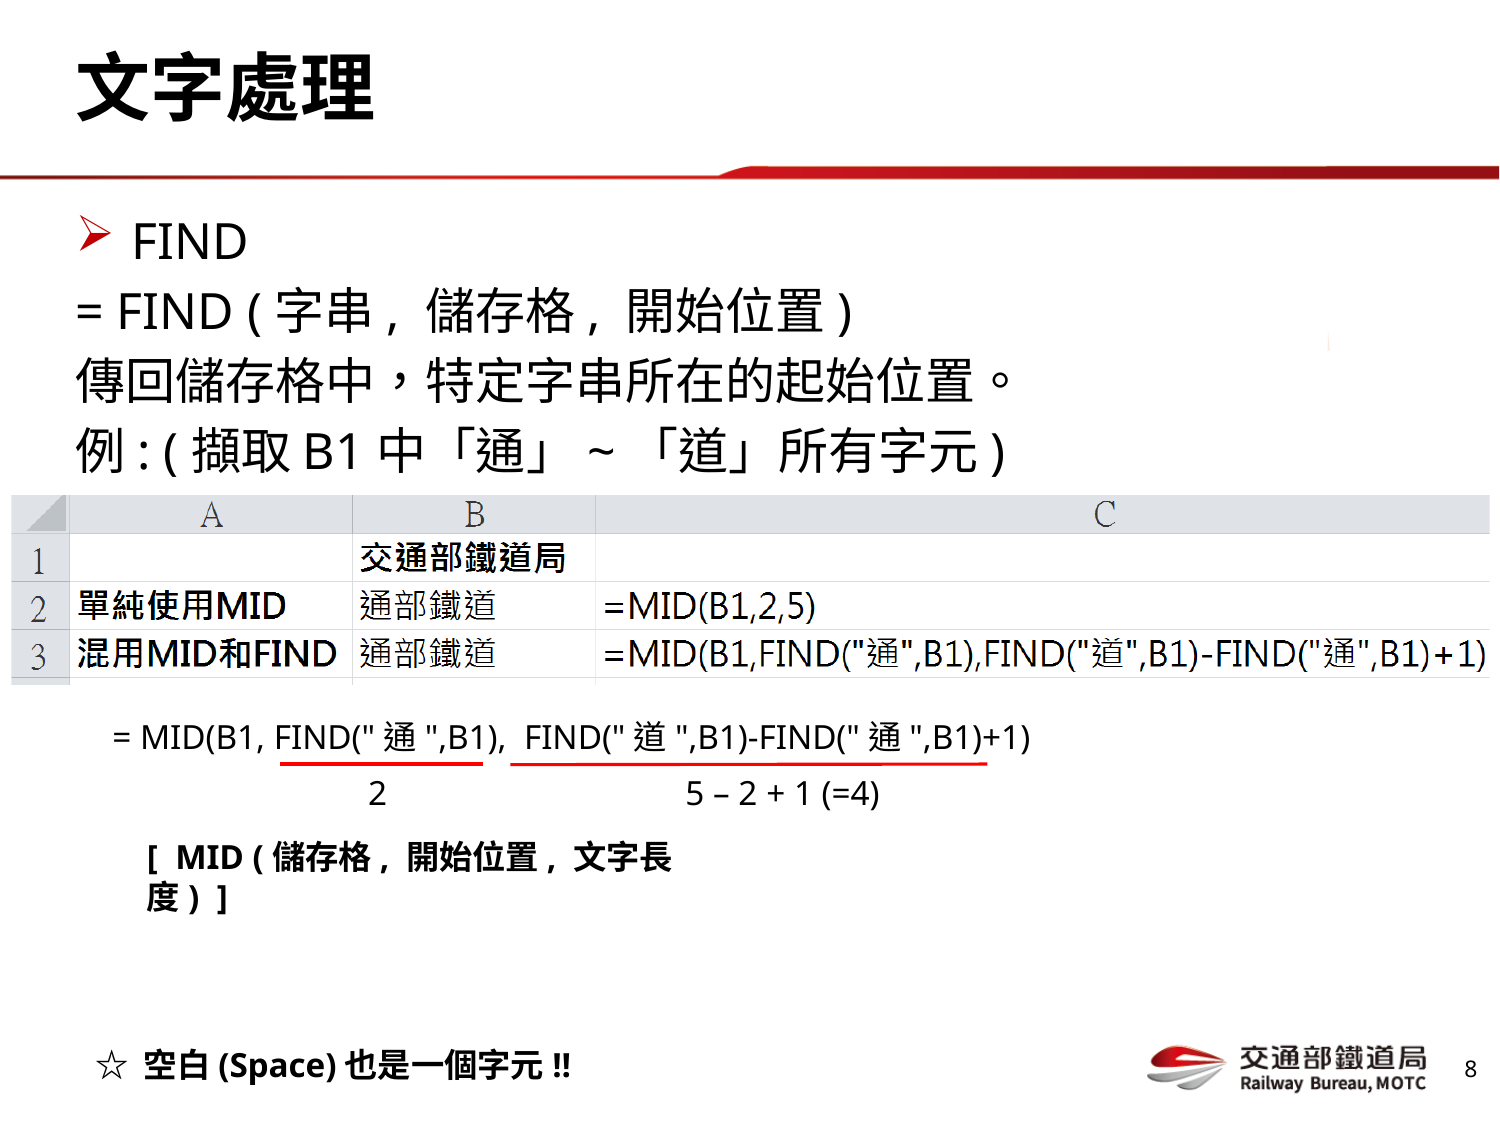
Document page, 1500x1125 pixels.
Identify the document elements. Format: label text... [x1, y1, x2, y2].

text_box = MID(B1, FIND("通",B1), FIND("道",B1)-FIND("通",B1)+1) [97, 708, 1263, 764]
title 文字處理 [60, 9, 1440, 163]
text_box ☆ 空白(Space)也是一個字元!! [80, 1036, 714, 1092]
text_box 5 – 2 + 1 (=4) [670, 774, 919, 820]
text_box [ MID (儲存格, 開始位置, 文字長度) ] [132, 829, 735, 924]
text_box 2 [353, 773, 410, 820]
slide_number 7 [1142, 1039, 1493, 1100]
picture [0, 0, 1500, 1125]
list FIND = FIND (字串, 儲存格, 開始位置) 傳回儲存格中，特定字串所在的起始位置。 例: (擷取B1中「通」~「道」所有字元) [60, 202, 1440, 494]
